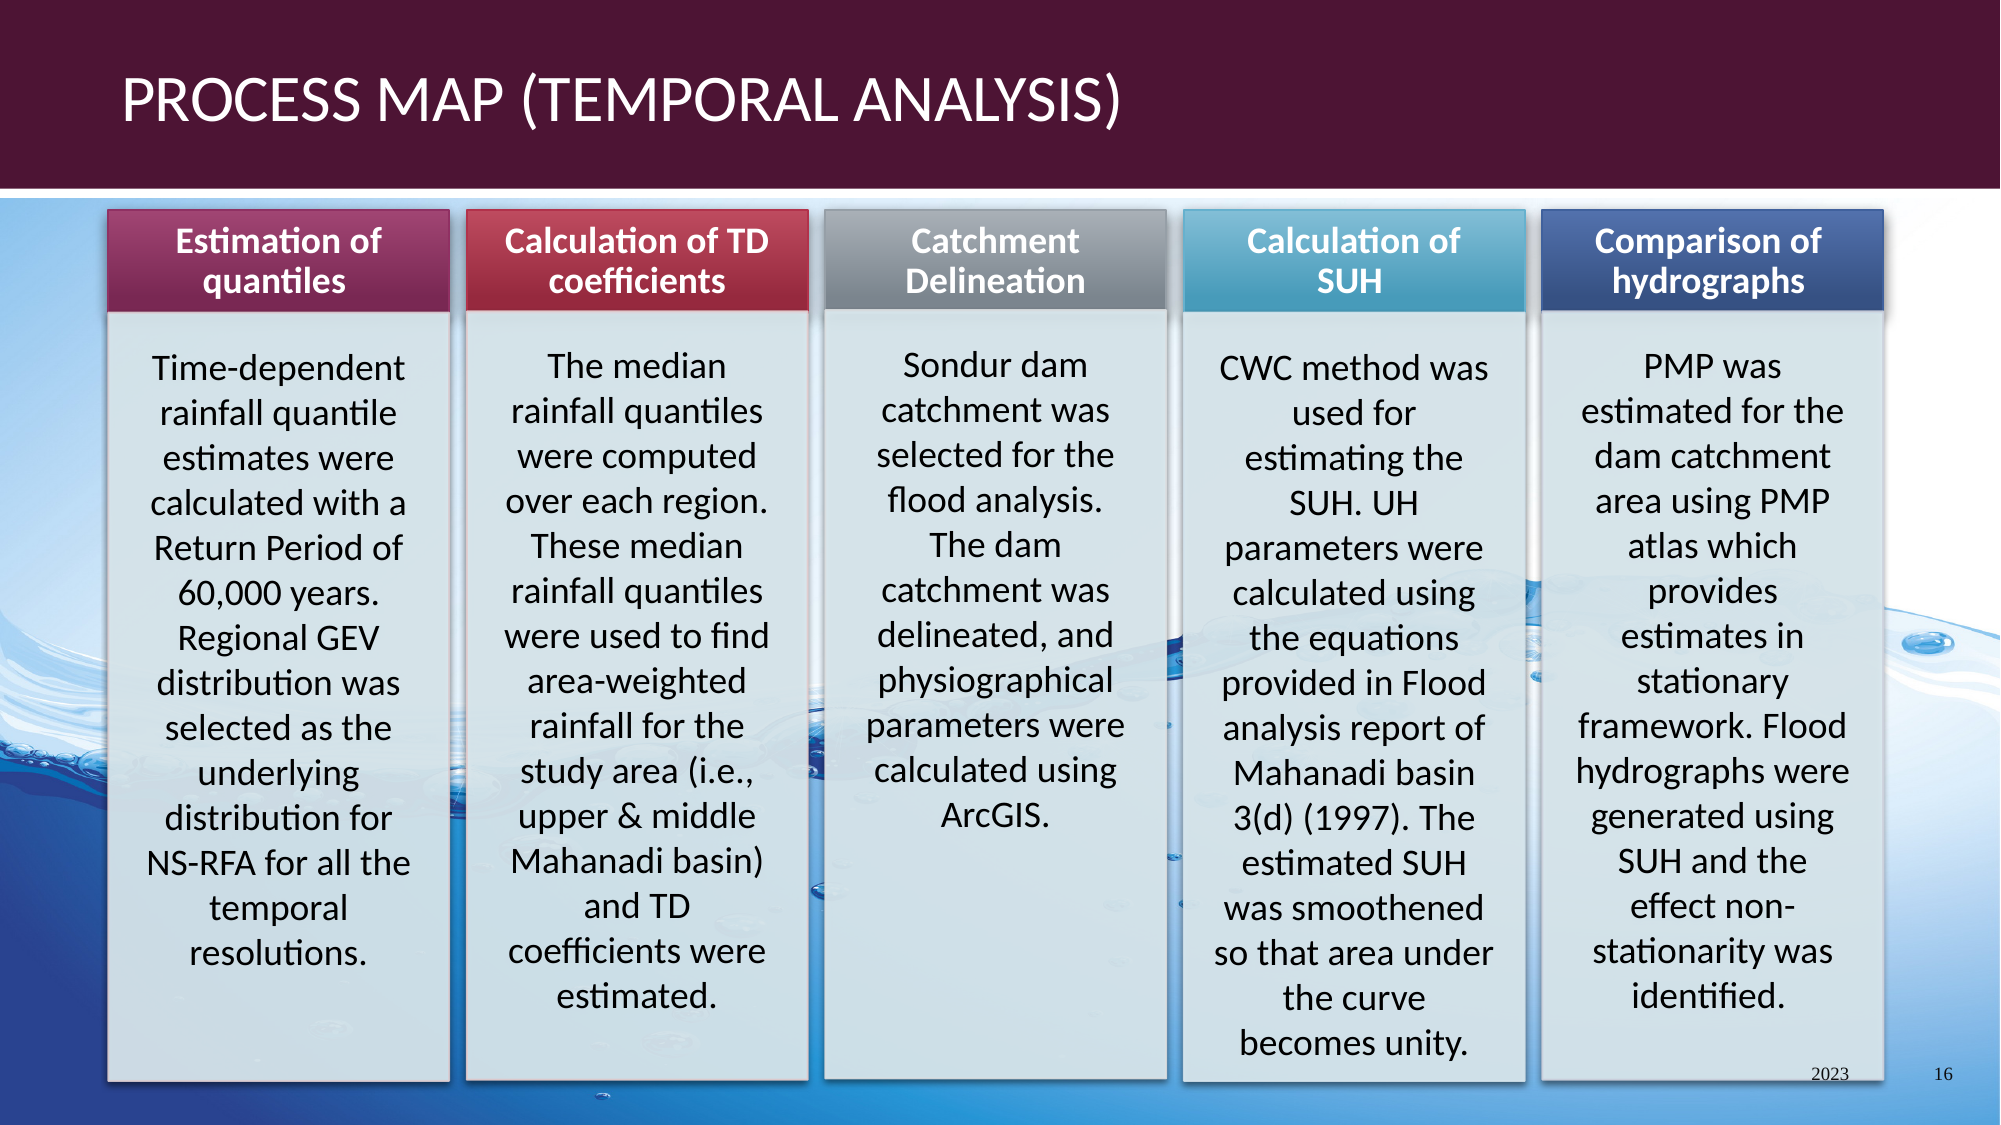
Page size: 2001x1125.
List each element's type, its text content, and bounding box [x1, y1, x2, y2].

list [105, 197, 1887, 1094]
title PROCESS MAP (Temporal analysis) [106, 31, 1809, 157]
picture [0, 198, 2000, 1125]
